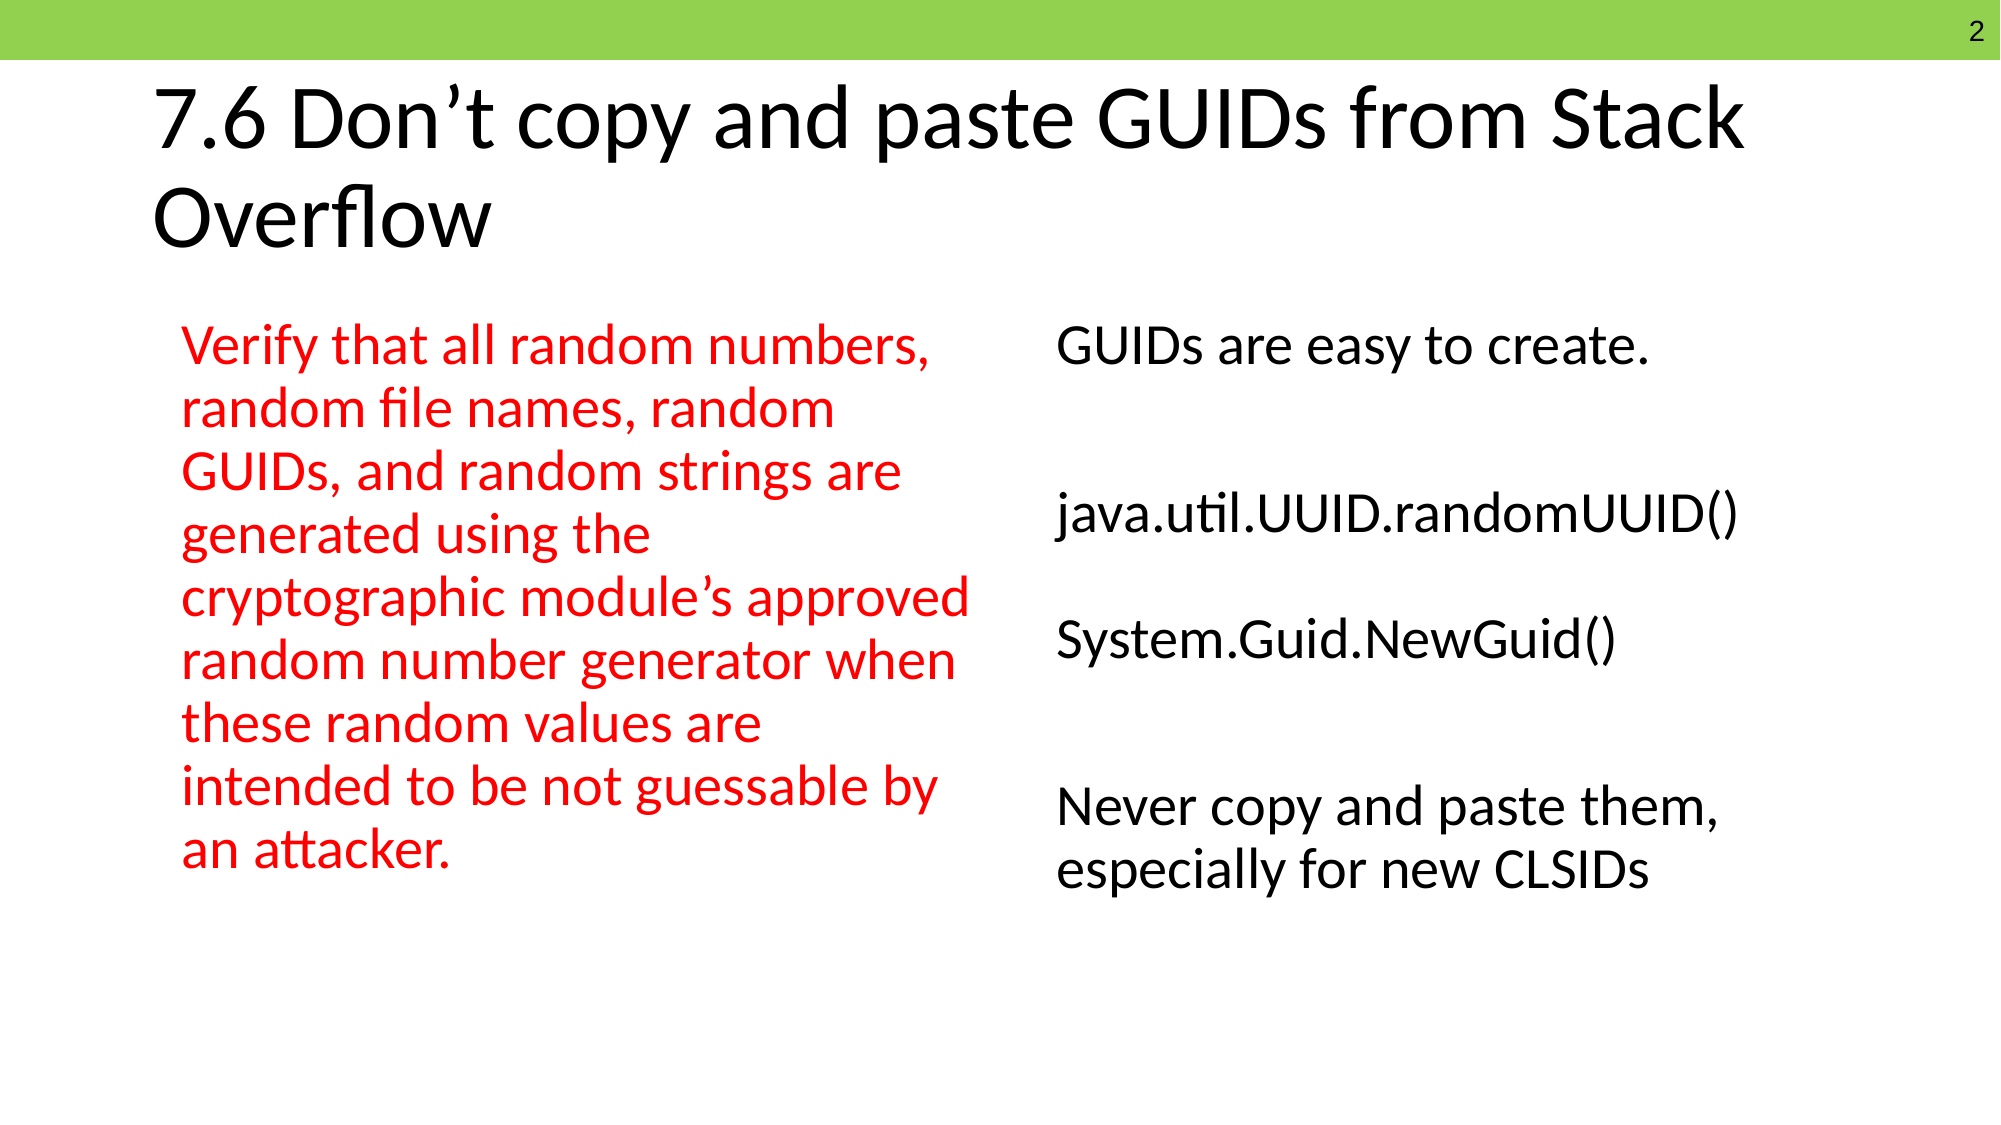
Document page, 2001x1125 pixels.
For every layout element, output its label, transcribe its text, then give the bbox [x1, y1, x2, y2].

list GUIDs are easy to create. java.util.UUID.randomUUID() System.Guid.NewGuid() Never copy and paste them, especially for new CLSIDs [1012, 299, 1863, 1014]
list Verify that all random numbers, random file names, random GUIDs, and random strings are generated using the cryptographic module’s approved random number generator when these random values are intended to be not guessable by an attacker. [137, 299, 988, 1014]
title 7.6 Don’t copy and paste GUIDs from Stack Overflow [137, 59, 1863, 278]
